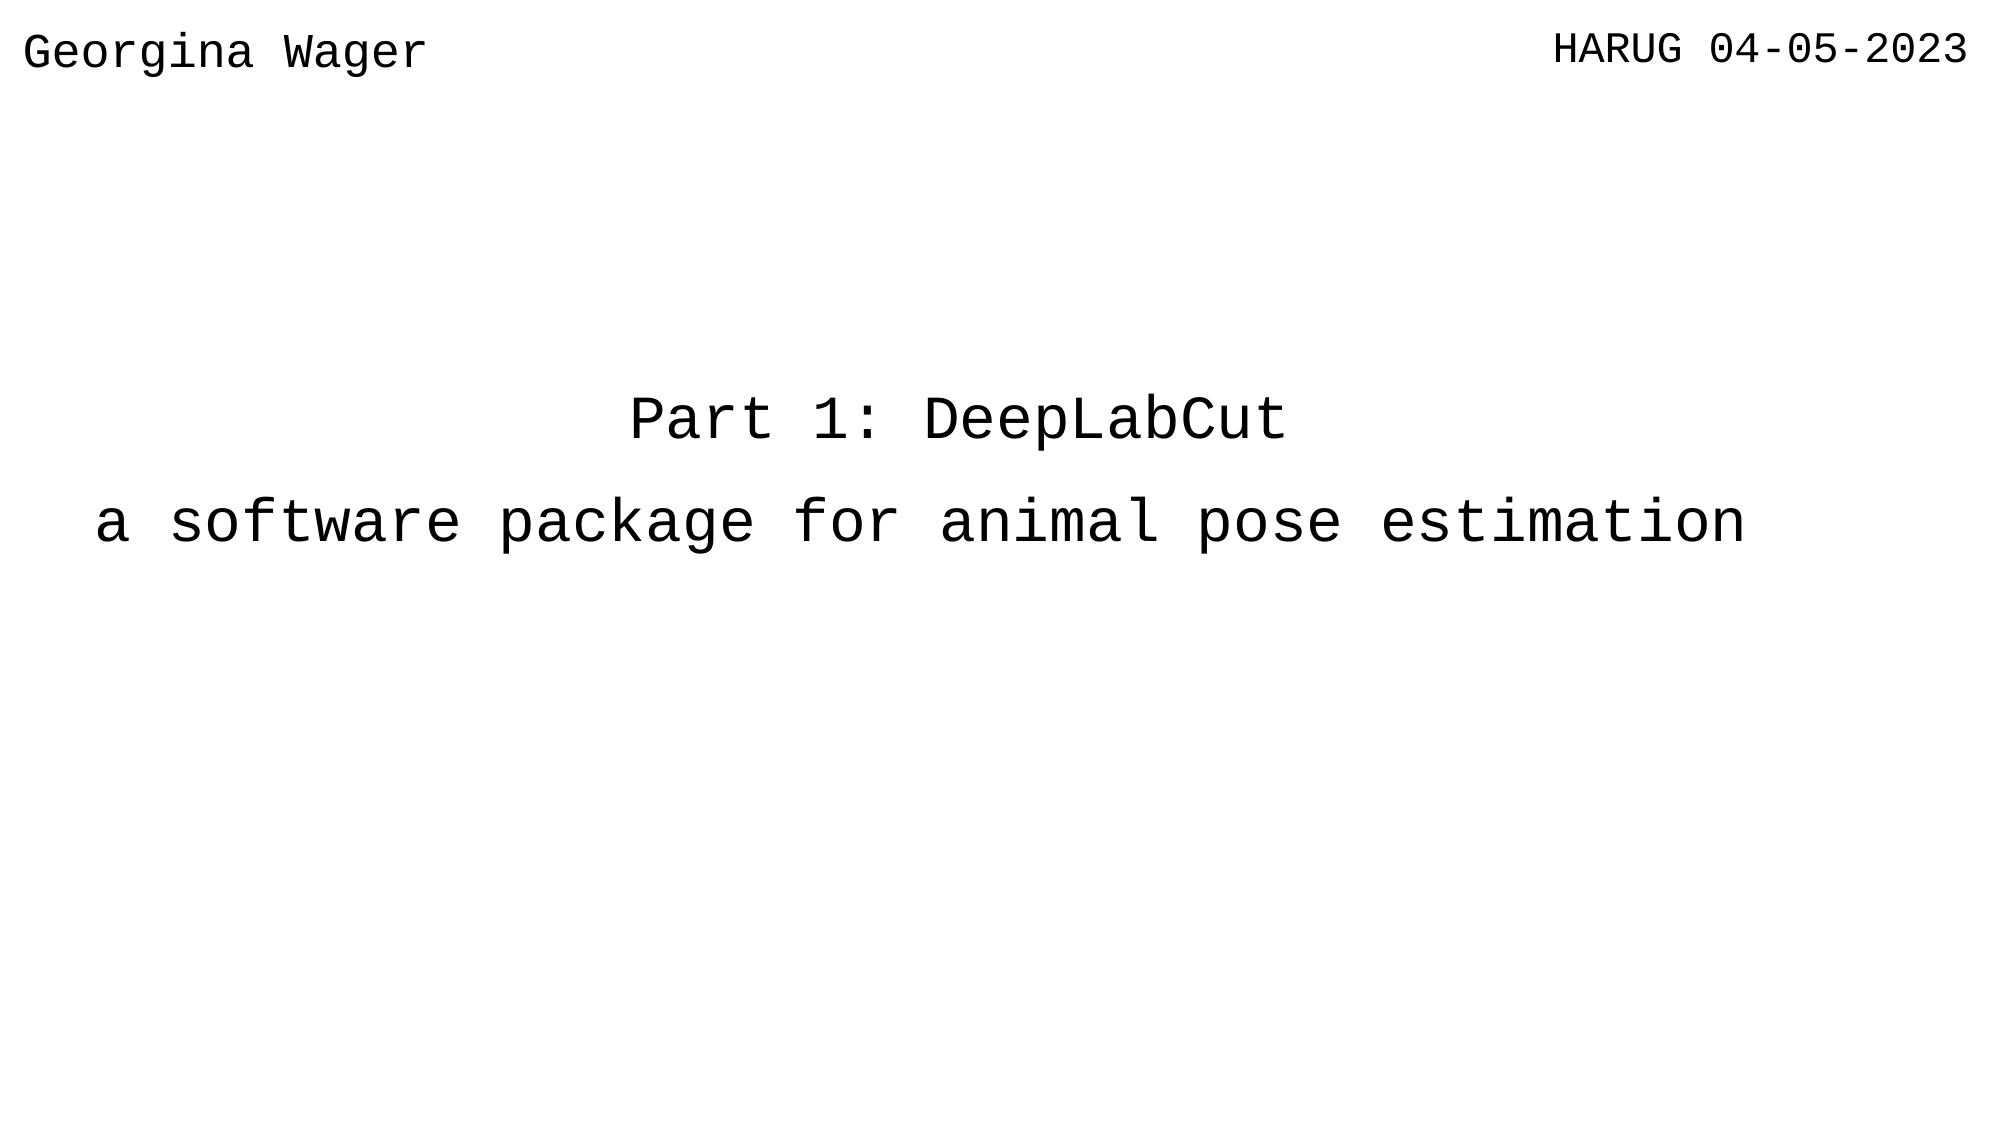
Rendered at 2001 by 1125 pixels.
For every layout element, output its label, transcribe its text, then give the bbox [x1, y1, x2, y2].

text_box a software package for animal pose estimation [79, 425, 1921, 563]
subtitle Georgina Wager [0, 17, 452, 86]
text_box HARUG 04-05-2023 [1534, 17, 1987, 86]
title Part 1: DeepLabCut [585, 321, 1335, 425]
